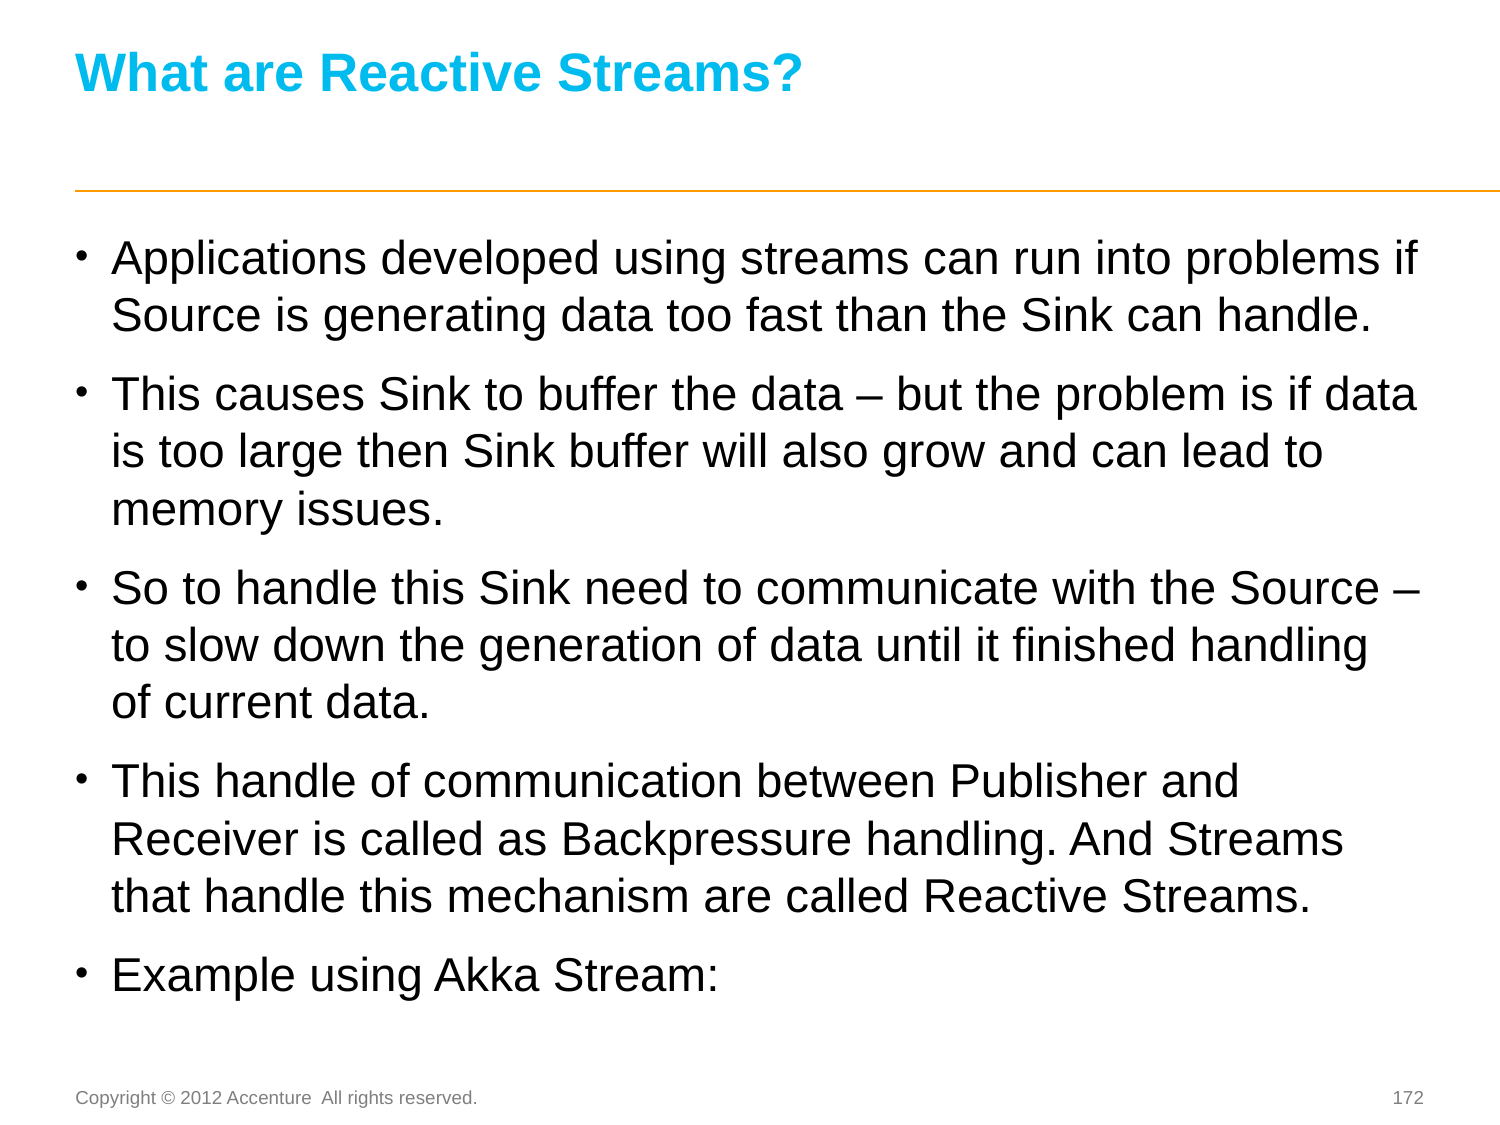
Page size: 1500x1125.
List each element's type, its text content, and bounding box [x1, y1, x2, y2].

list Applications developed using streams can run into problems if Source is generating data too fast than the Sink can handle. This causes Sink to buffer the data – but the problem is if data is too large then Sink buffer will also grow and can lead to memory issues. So to handle this Sink need to communicate with the Source – to slow down the generation of data until it finished handling of current data. This handle of communication between Publisher and Receiver is called as Backpressure handling. And Streams that handle this mechanism are called Reactive Streams. Example using Akka Stream: [75, 226, 1425, 1018]
title What are Reactive Streams? [75, 27, 1422, 157]
